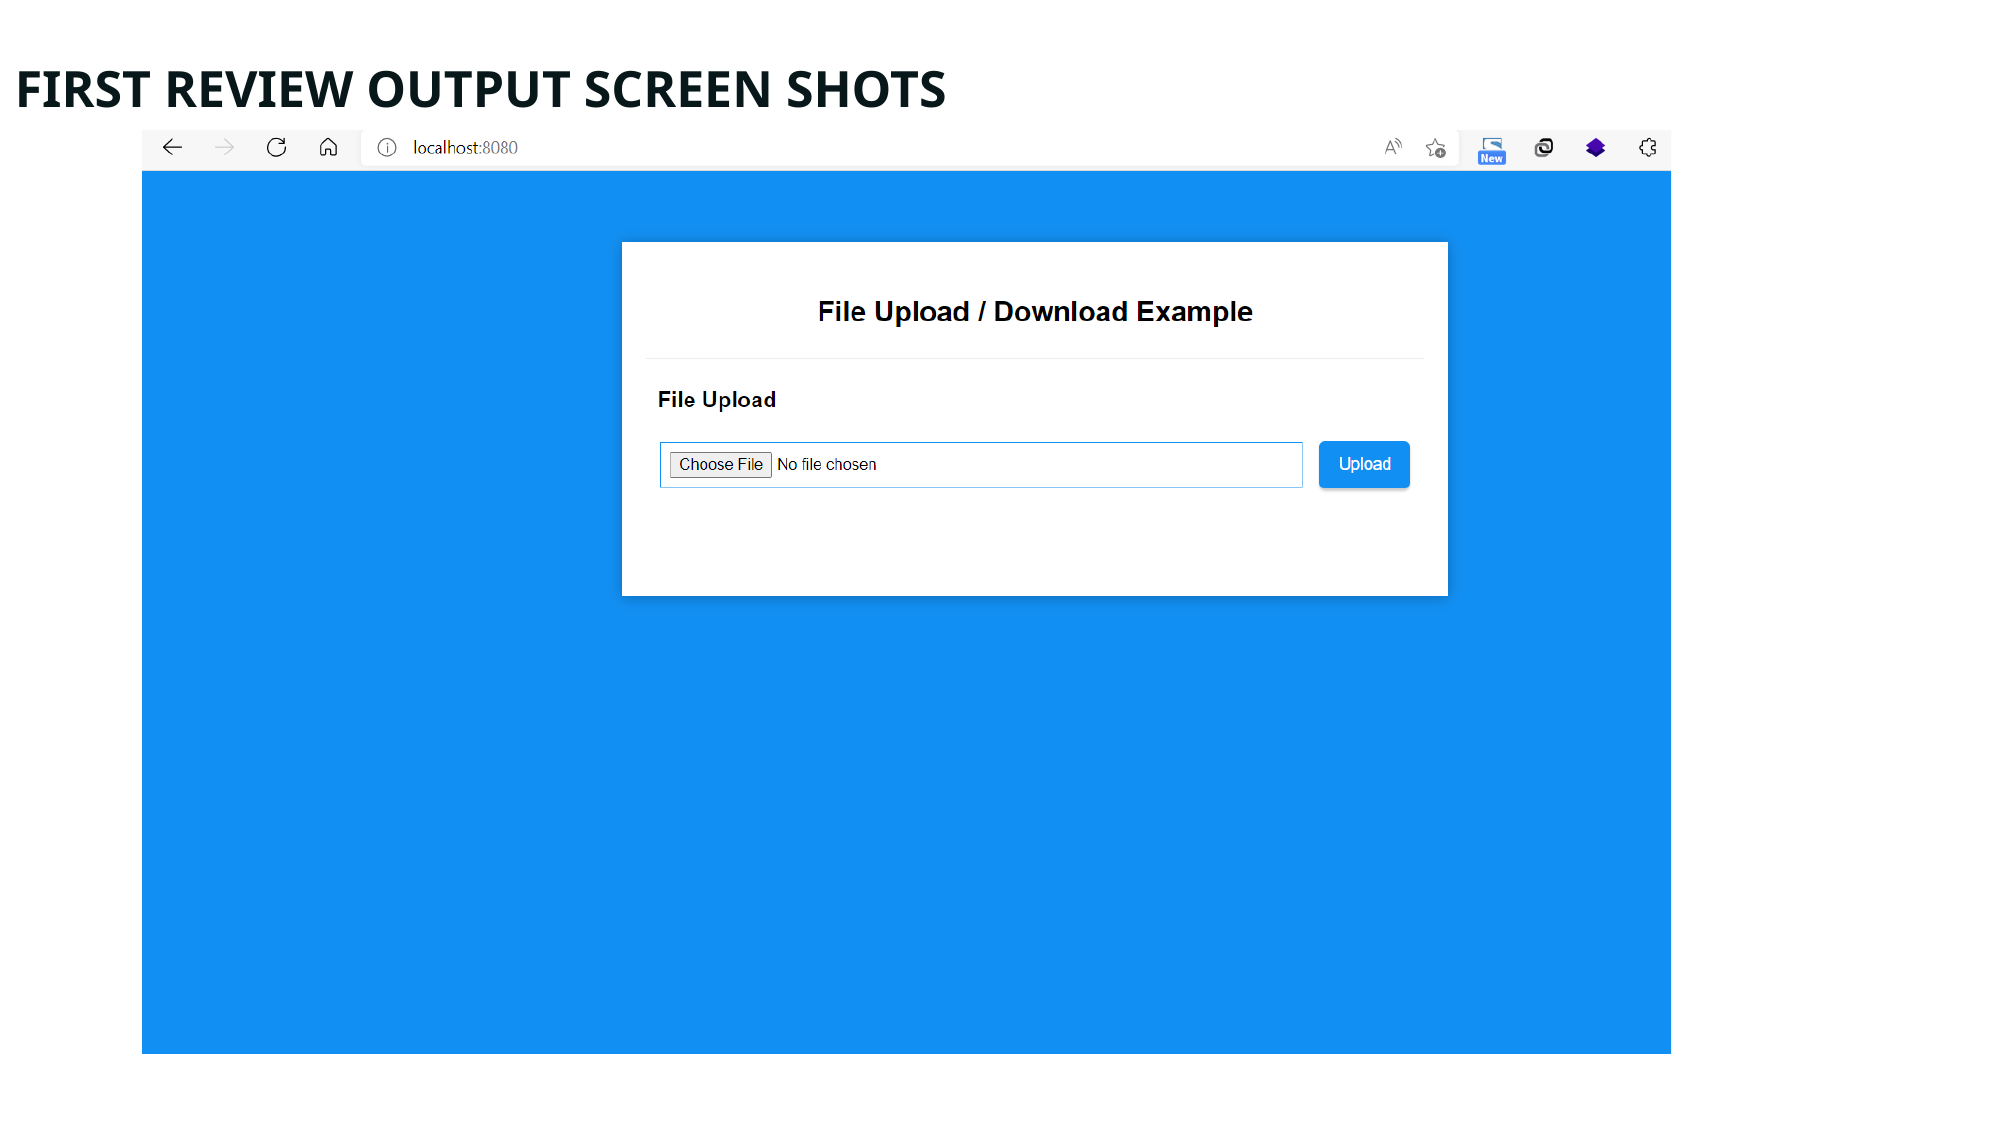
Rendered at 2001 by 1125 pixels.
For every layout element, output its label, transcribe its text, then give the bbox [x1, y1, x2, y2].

picture [141, 130, 1672, 1054]
text_box FIRST REVIEW OUTPUT SCREEN SHOTS [0, 56, 1770, 126]
